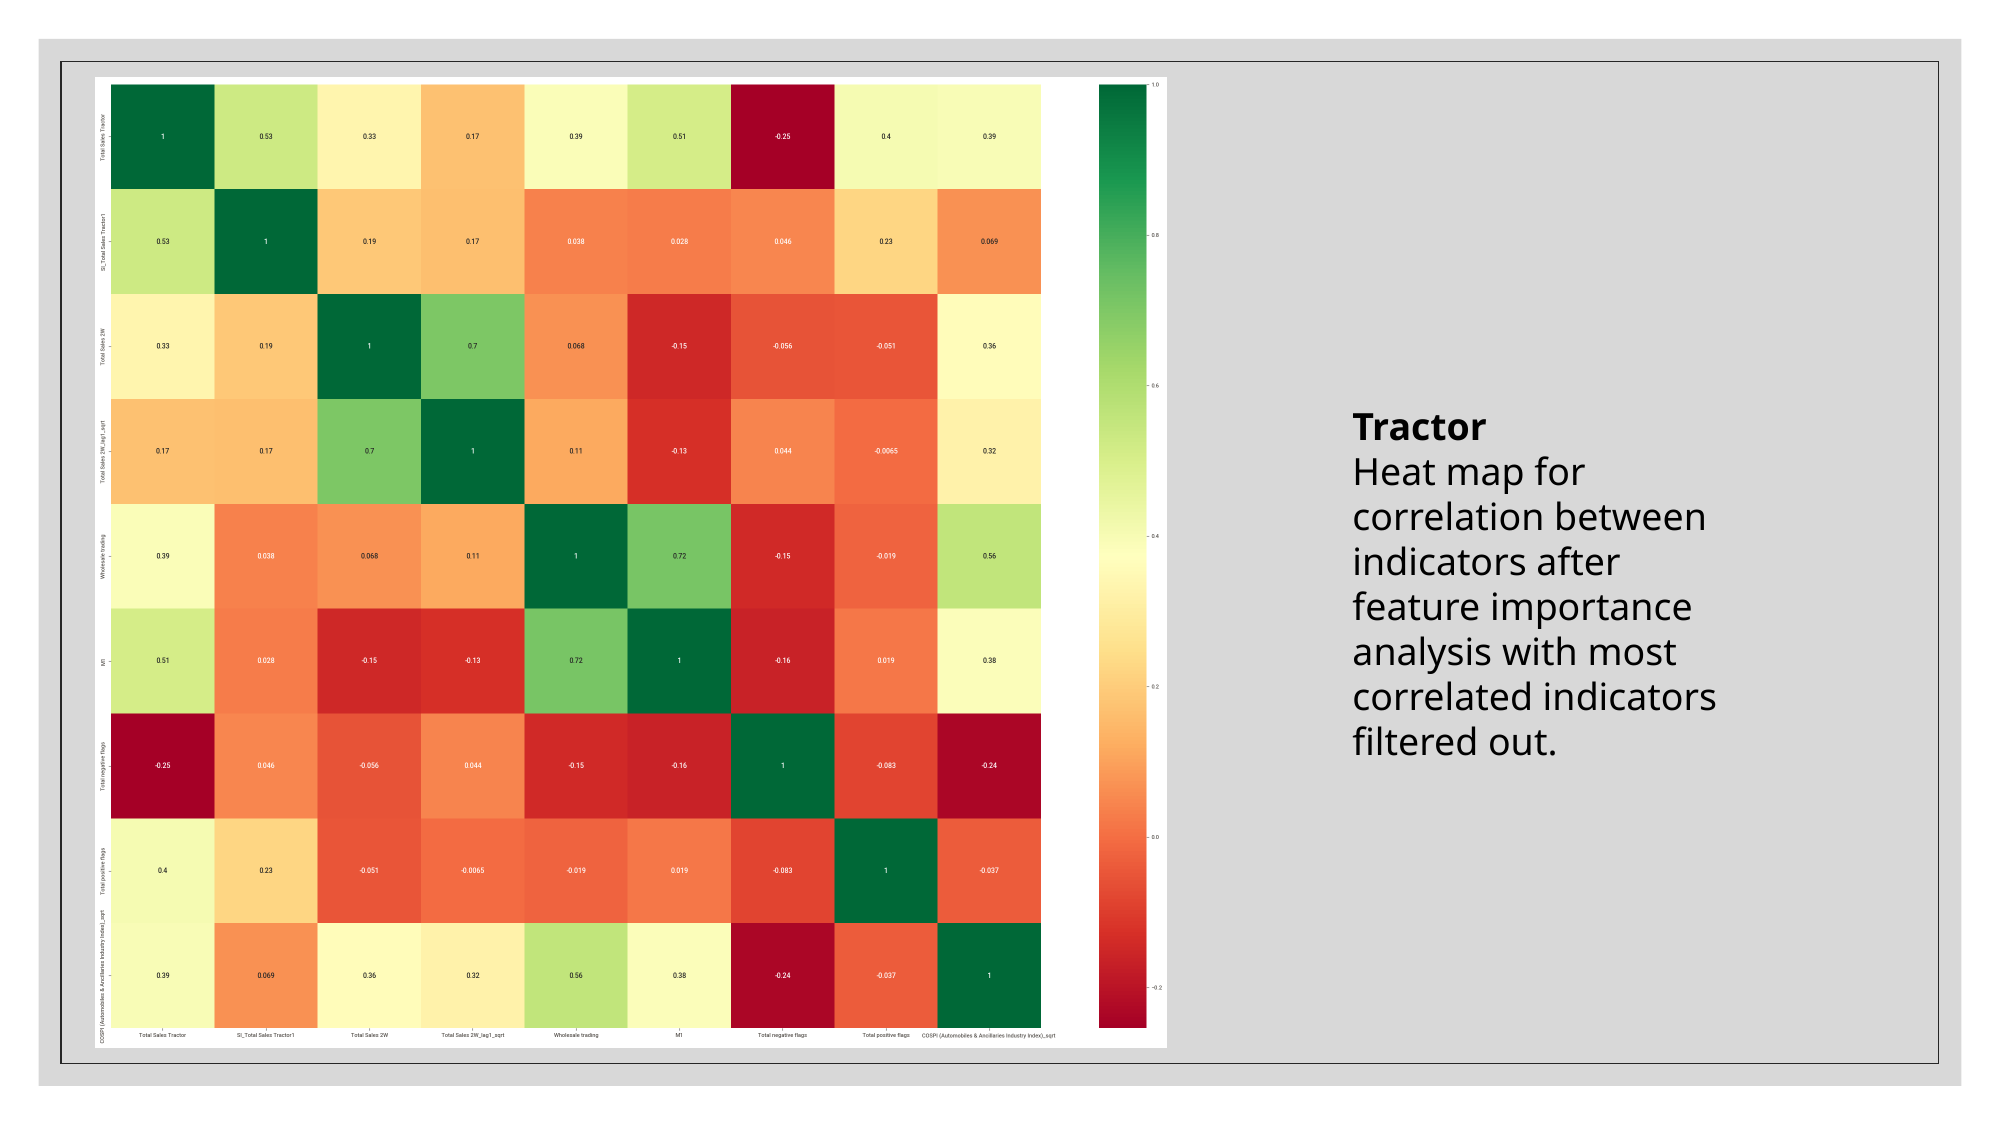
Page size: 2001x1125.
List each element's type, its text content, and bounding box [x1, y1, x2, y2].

picture [94, 77, 1167, 1048]
text_box Tractor Heat map for correlation between indicators after feature importance analysis with most correlated indicators filtered out. [1337, 395, 1761, 771]
